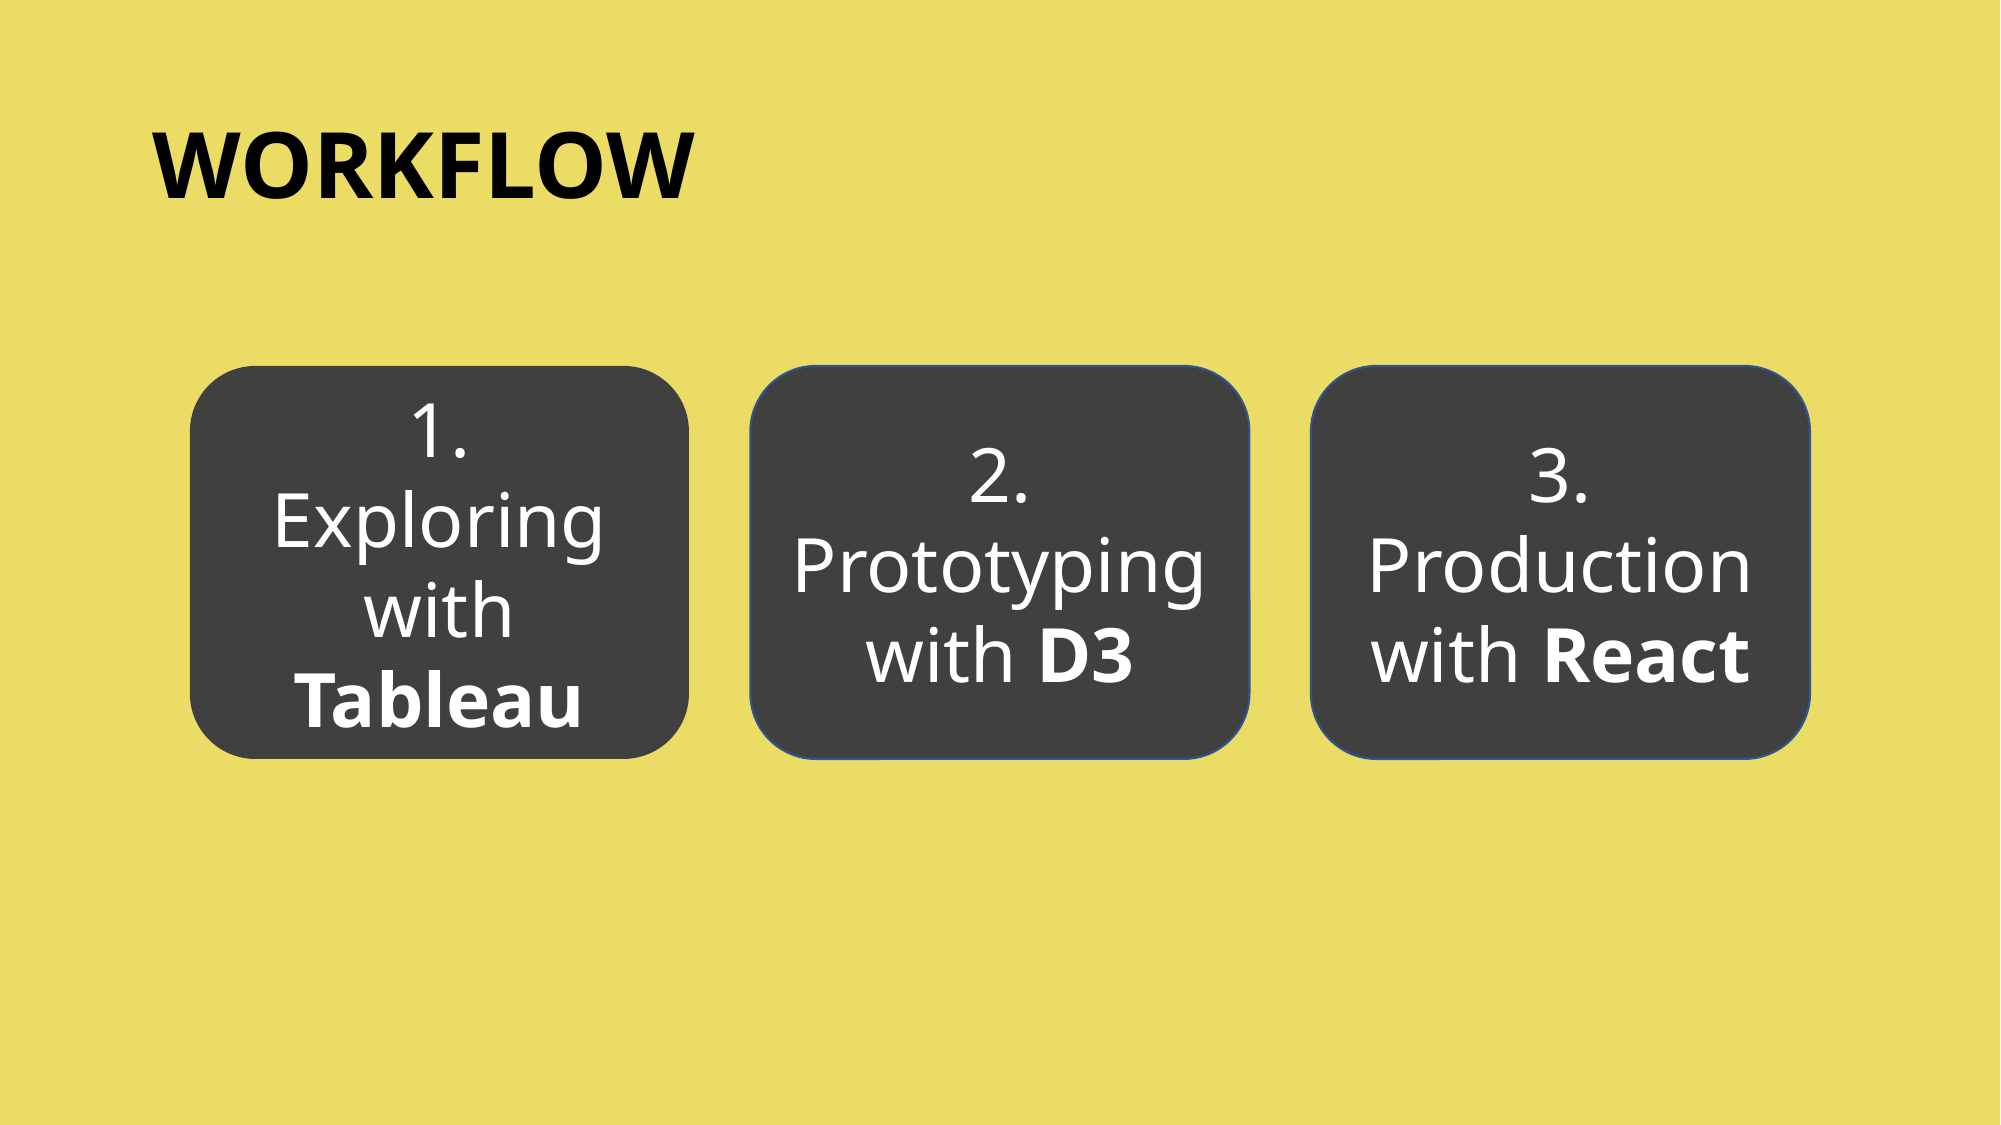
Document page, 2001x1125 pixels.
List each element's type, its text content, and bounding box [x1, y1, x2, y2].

text_box 3. Production with React [1309, 364, 1812, 761]
text_box 2. Prototyping with D3 [749, 364, 1251, 761]
text_box 1. Exploring with Tableau [188, 364, 691, 761]
title WORKFLOW [137, 59, 1863, 278]
